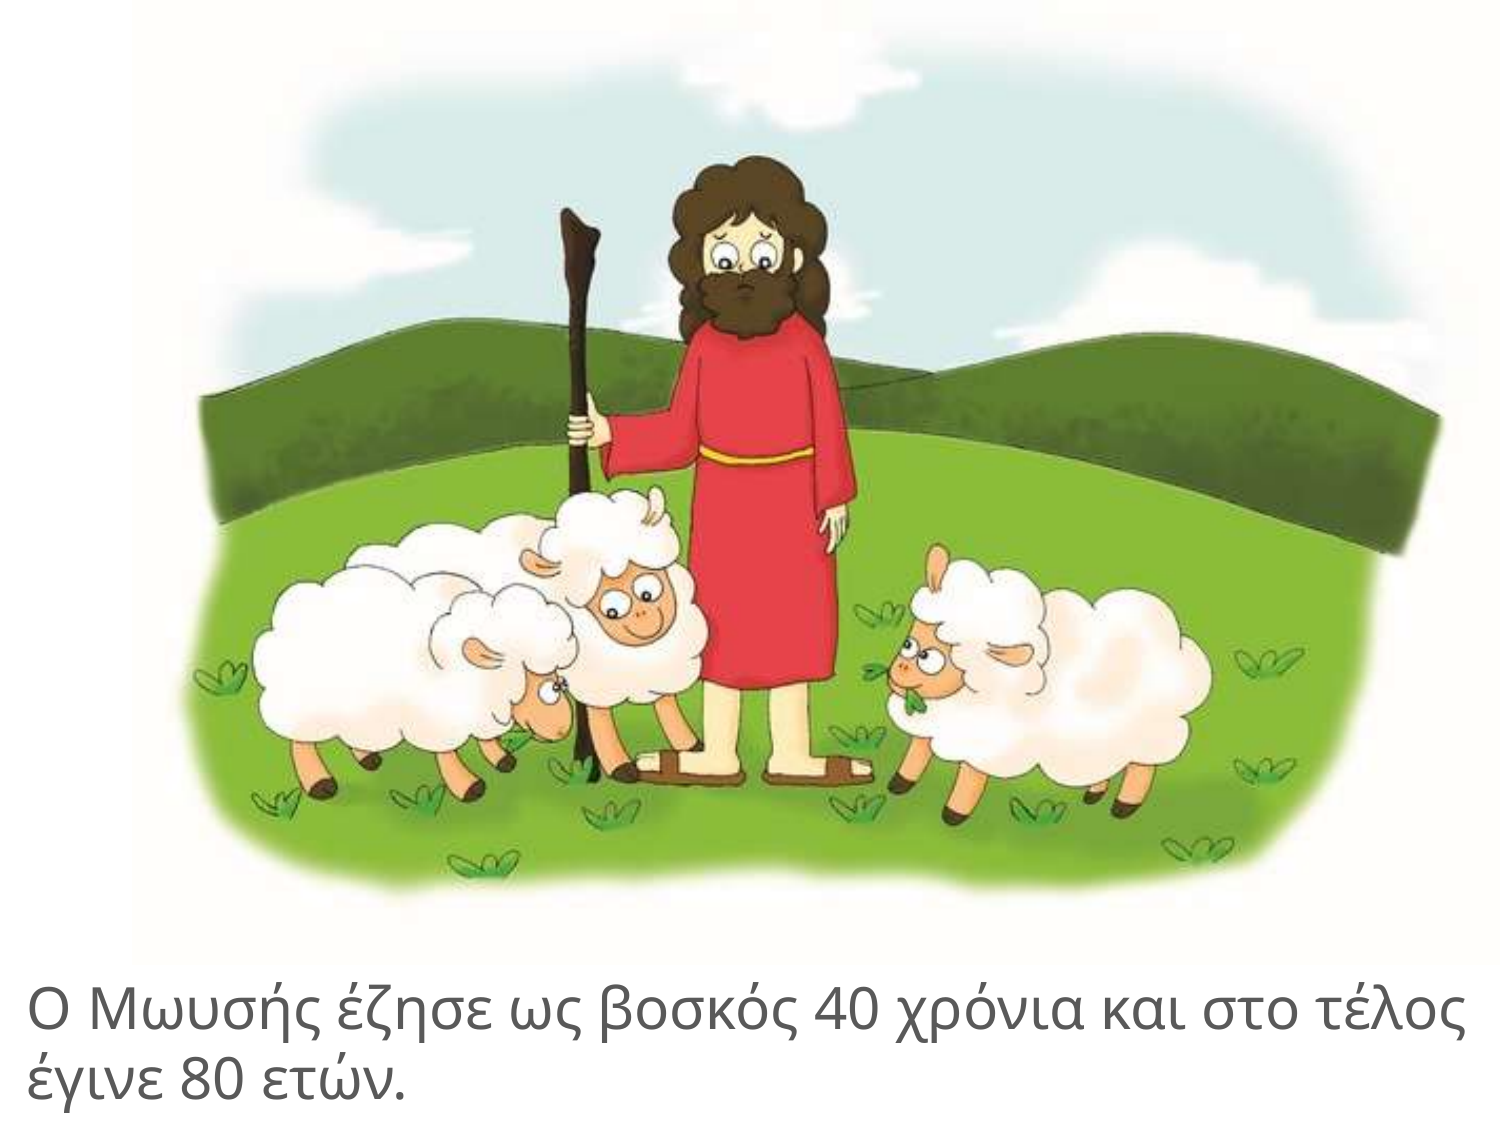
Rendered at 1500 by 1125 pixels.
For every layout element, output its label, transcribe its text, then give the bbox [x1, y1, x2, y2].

text_box Ο Μωυσής έζησε ως βοσκός 40 χρόνια και στο τέλος έγινε 80 ετών. [11, 964, 1498, 1119]
picture [132, 0, 1500, 965]
